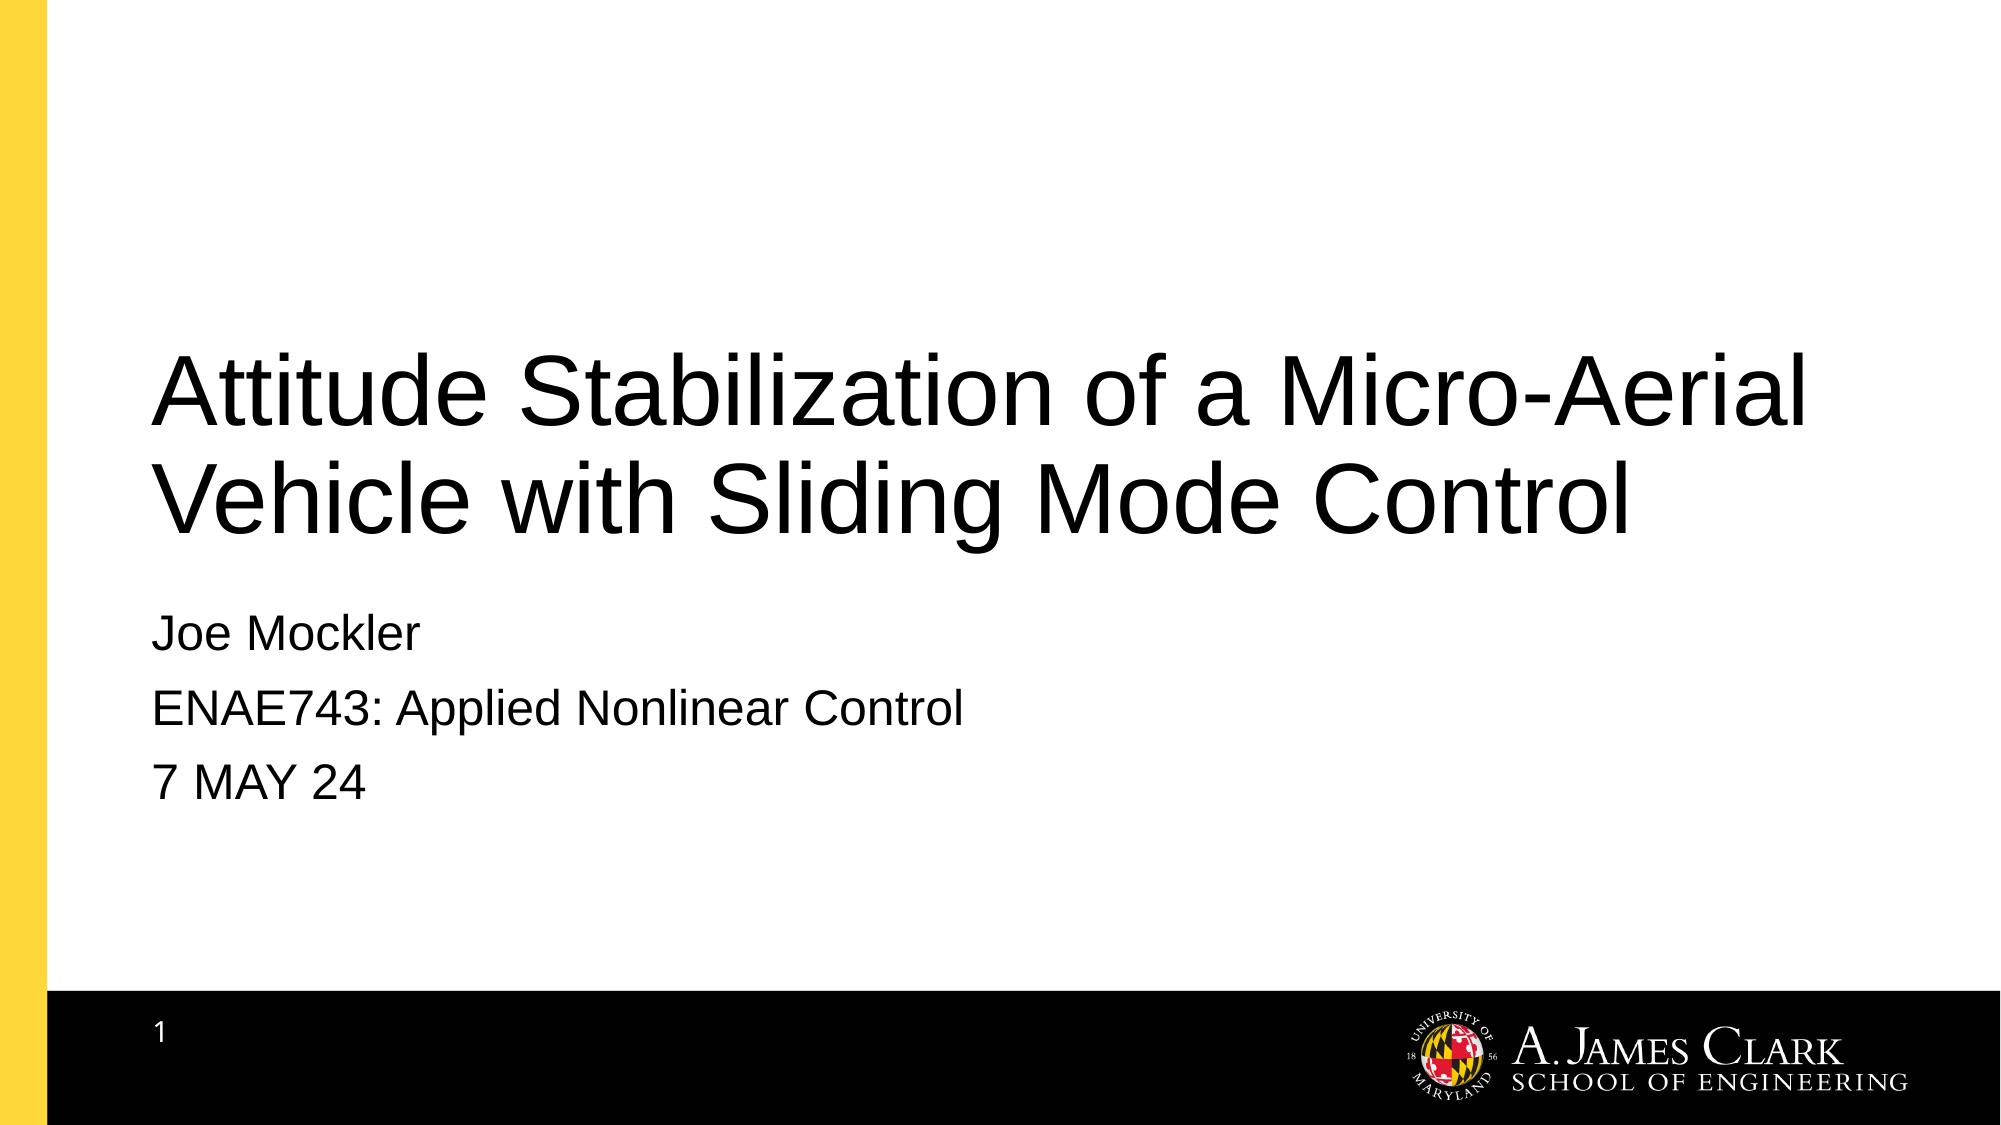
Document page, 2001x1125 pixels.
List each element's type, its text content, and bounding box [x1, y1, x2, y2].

picture [0, 0, 2001, 1125]
list Joe Mockler ENAE743: Applied Nonlinear Control 7 MAY 24 [136, 599, 1862, 846]
title Attitude Stabilization of a Micro-Aerial Vehicle with Sliding Mode Control [136, 94, 1862, 563]
footer 1 [137, 1002, 1338, 1063]
